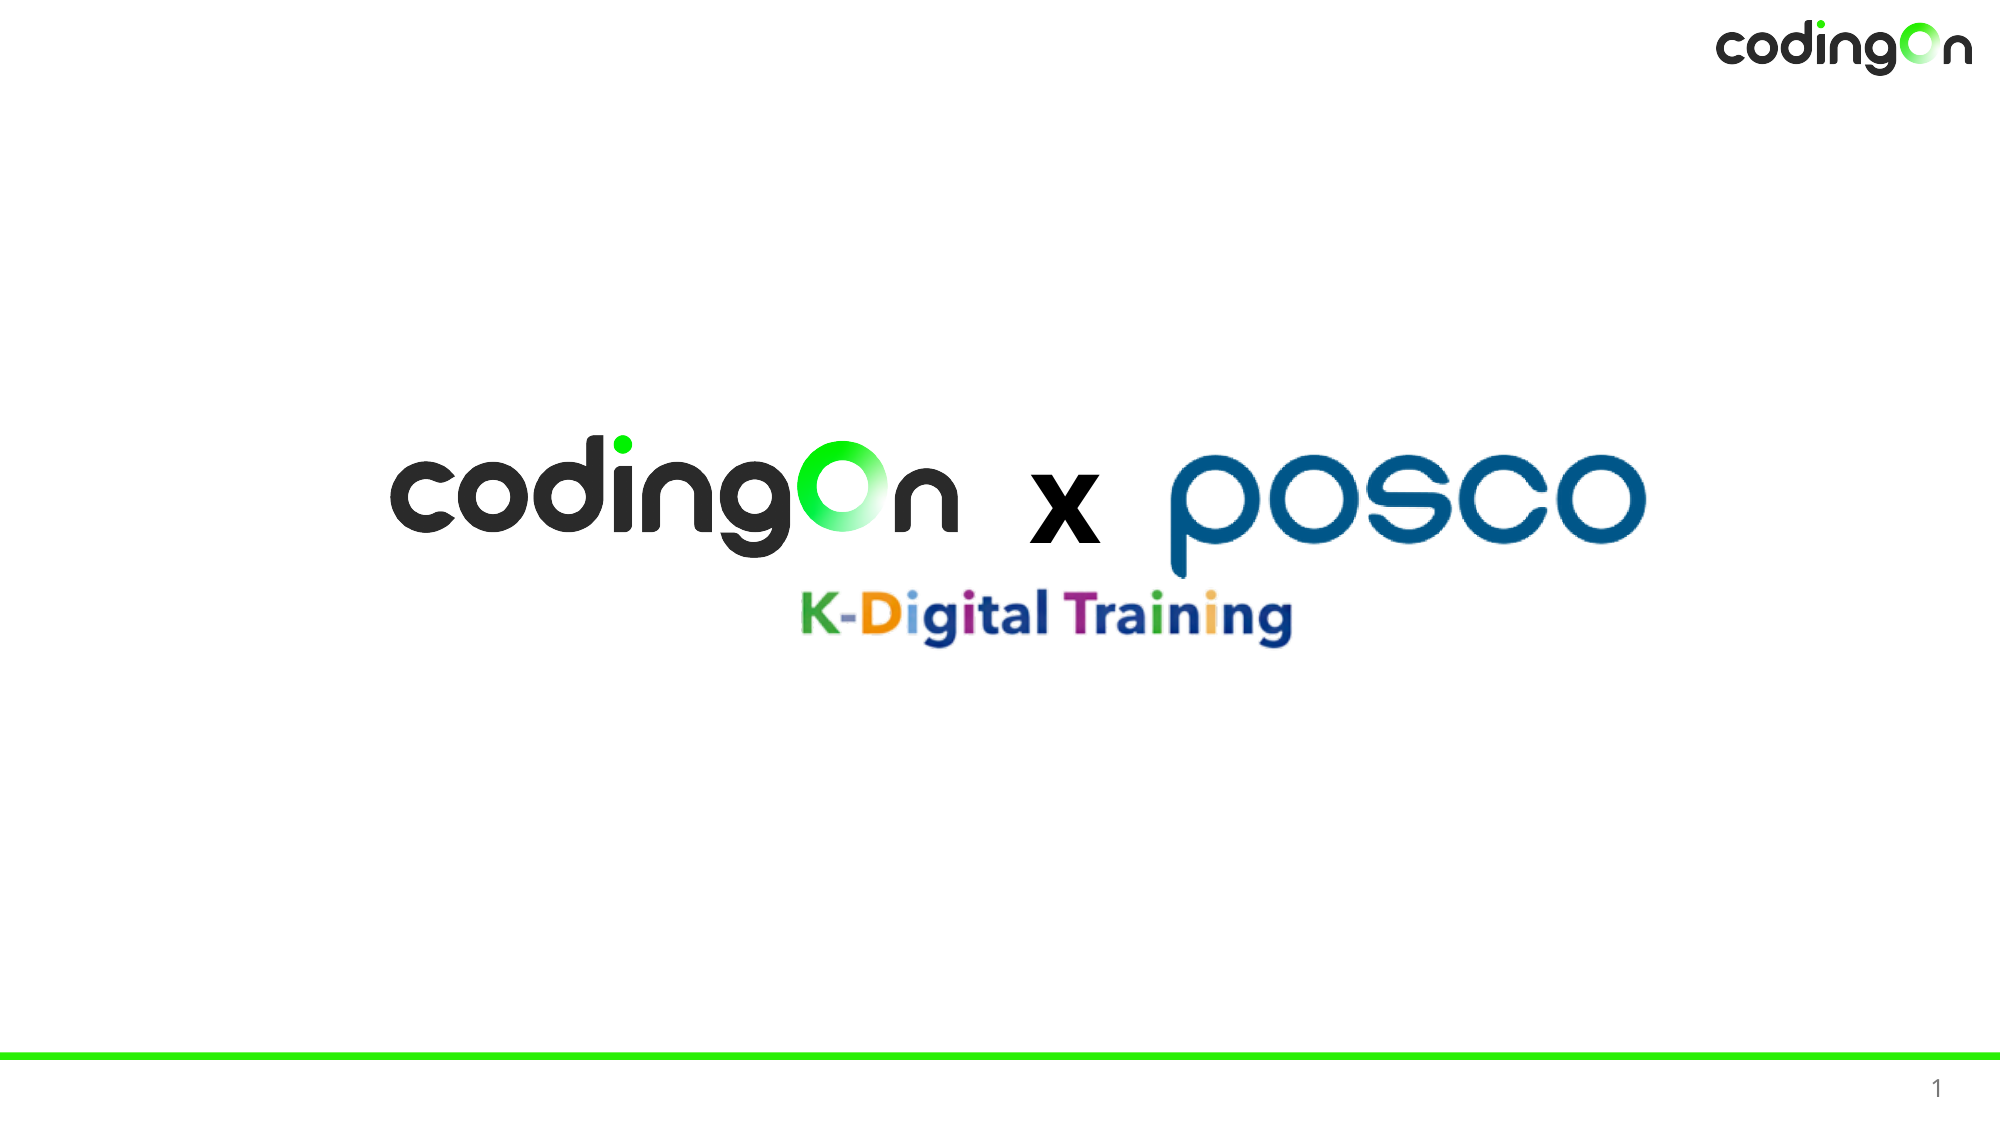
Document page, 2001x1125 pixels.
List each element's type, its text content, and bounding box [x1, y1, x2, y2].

picture [797, 437, 1652, 659]
slide_number 1 [1509, 1059, 1960, 1120]
picture [389, 435, 958, 559]
text_box x [1014, 411, 1238, 577]
picture [1716, 20, 1972, 76]
